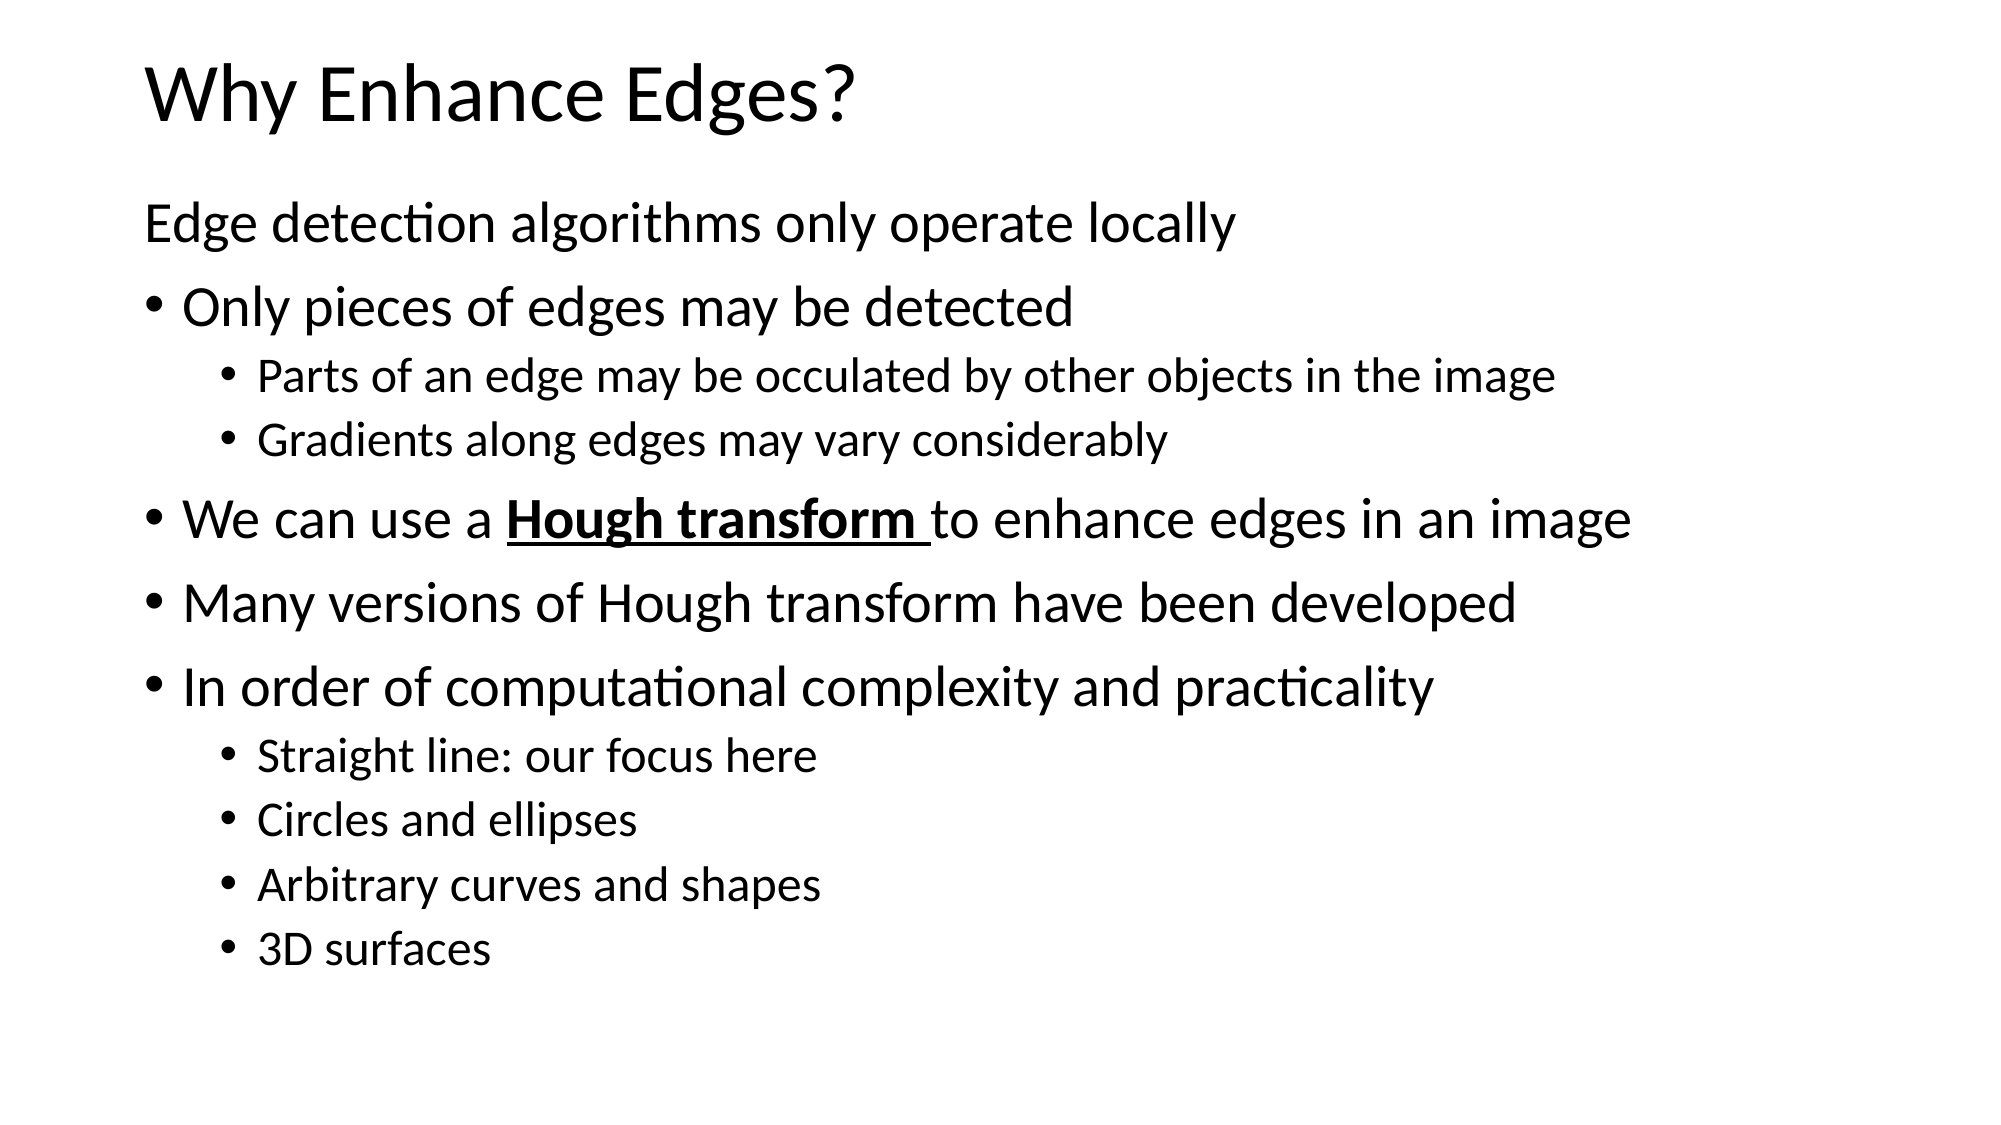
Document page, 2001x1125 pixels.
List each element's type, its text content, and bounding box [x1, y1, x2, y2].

list Edge detection algorithms only operate locally Only pieces of edges may be detected Parts of an edge may be occulated by other objects in the image Gradients along edges may vary considerably We can use a Hough transform to enhance edges in an image Many versions of Hough transform have been developed In order of computational complexity and practicality Straight line: our focus here Circles and ellipses Arbitrary curves and shapes 3D surfaces [129, 184, 1855, 1102]
title Why Enhance Edges? [129, 22, 1855, 166]
